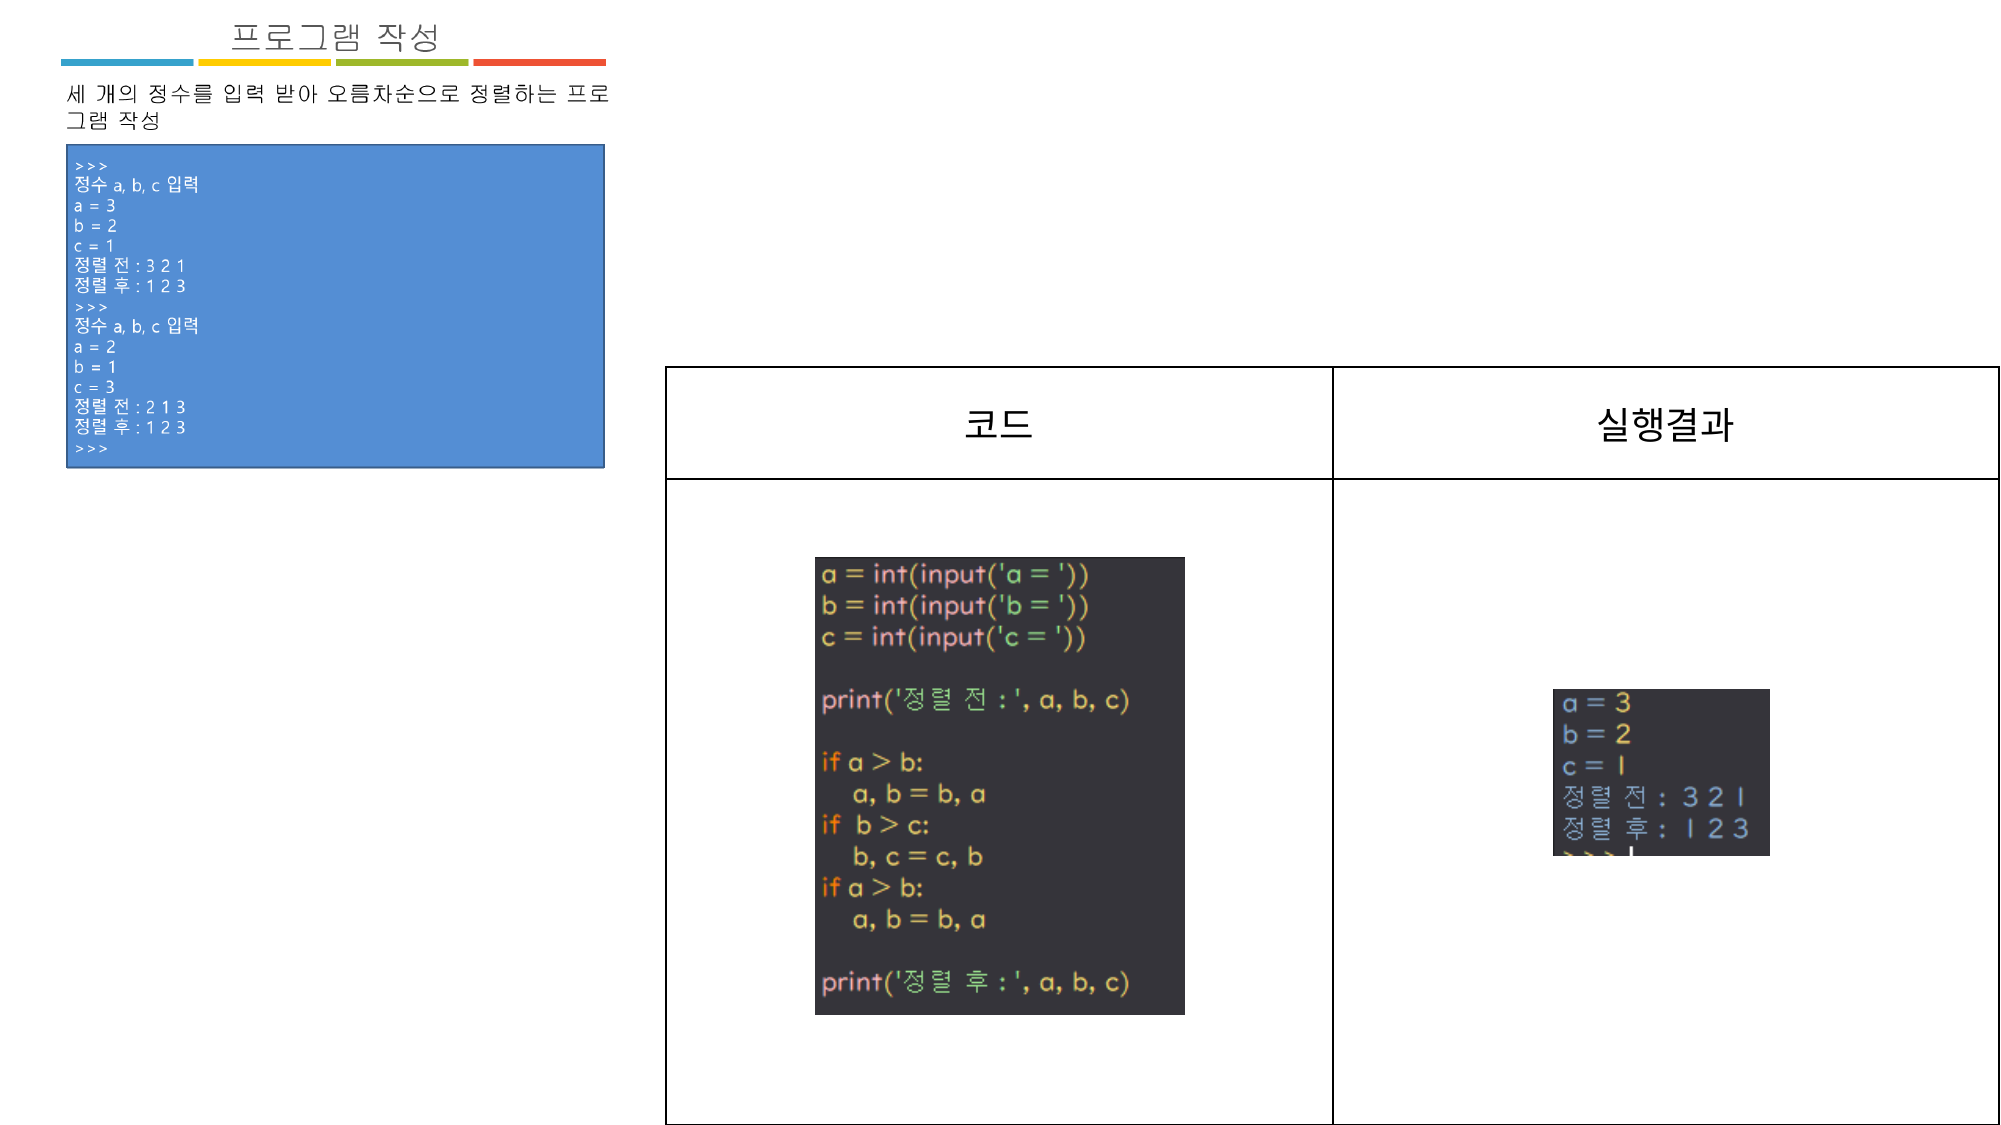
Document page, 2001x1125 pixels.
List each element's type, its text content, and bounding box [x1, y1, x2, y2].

table_cell [1334, 480, 1998, 1124]
picture [1553, 689, 1770, 856]
table_header 코드 [667, 368, 1332, 478]
picture [54, 10, 629, 482]
table_cell [667, 480, 1332, 1124]
picture [815, 557, 1185, 1015]
table_header 실행결과 [1334, 368, 1998, 478]
